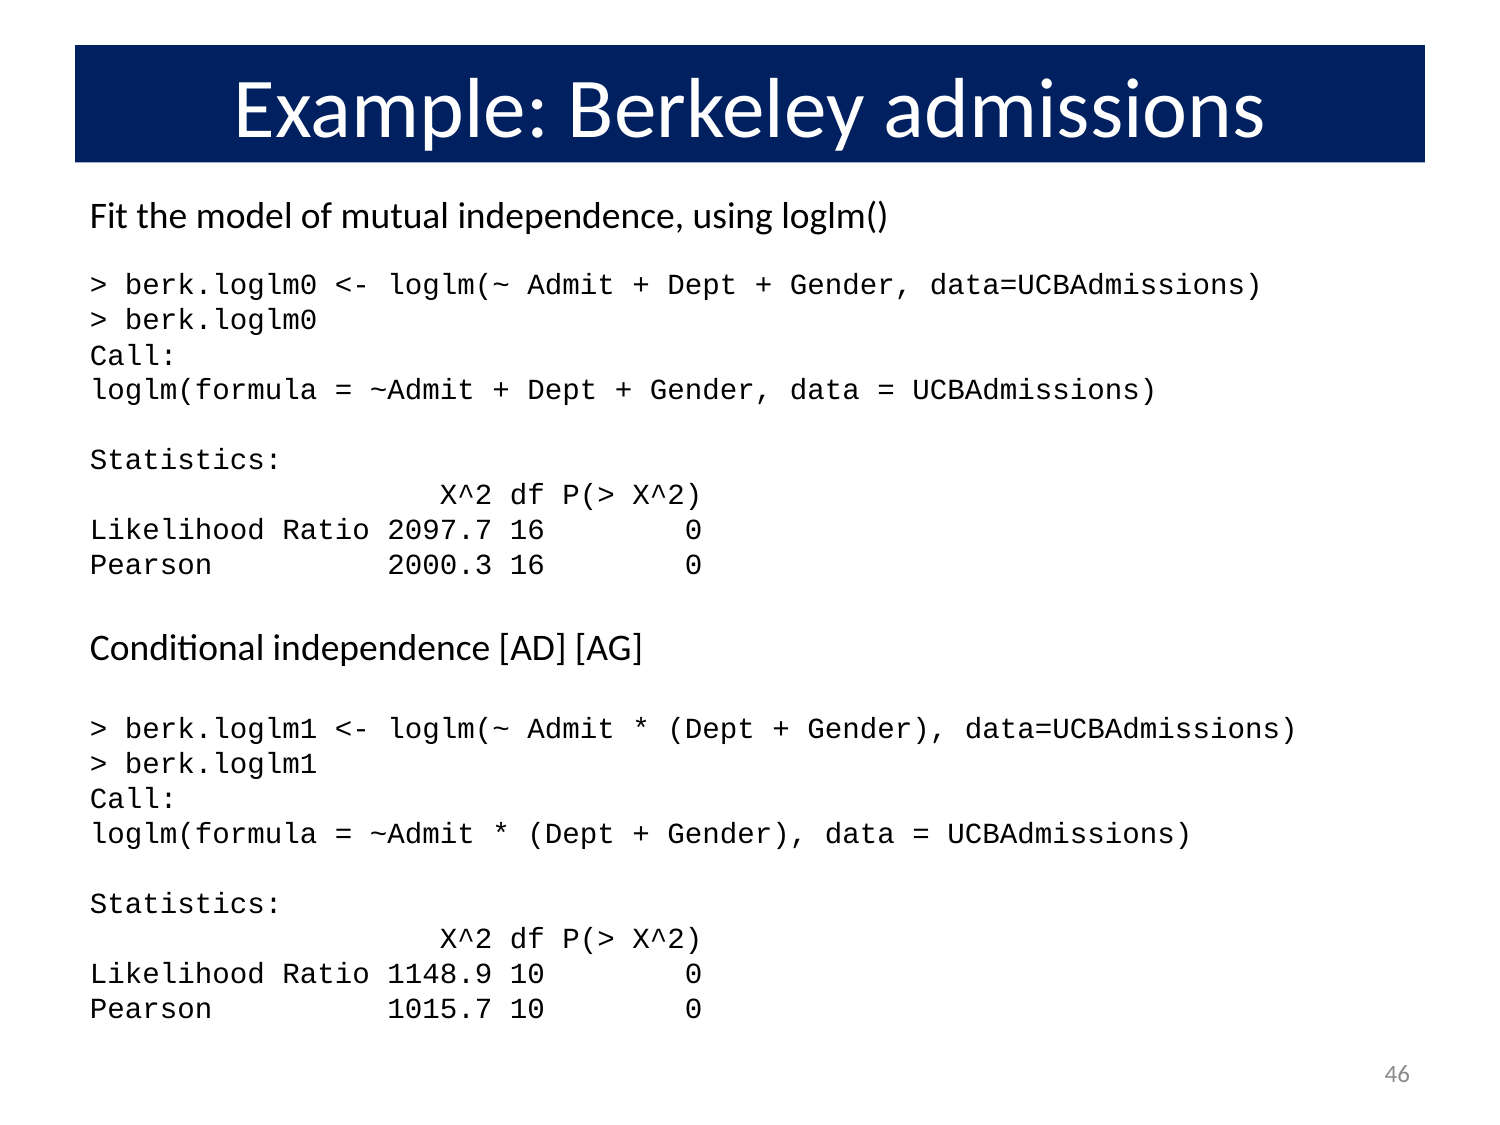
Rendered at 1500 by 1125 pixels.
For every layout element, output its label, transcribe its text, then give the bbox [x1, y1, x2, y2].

text_box Fit the model of mutual independence, using loglm() [74, 183, 1425, 244]
text_box > berk.loglm0 <- loglm(~ Admit + Dept + Gender, data=UCBAdmissions) > berk.loglm0 Call: loglm(formula = ~Admit + Dept + Gender, data = UCBAdmissions) Statistics: X^2 df P(> X^2) Likelihood Ratio 2097.7 16 0 Pearson 2000.3 16 0 [74, 258, 1425, 588]
text_box > berk.loglm1 <- loglm(~ Admit * (Dept + Gender), data=UCBAdmissions) > berk.loglm1 Call: loglm(formula = ~Admit * (Dept + Gender), data = UCBAdmissions) Statistics: X^2 df P(> X^2) Likelihood Ratio 1148.9 10 0 Pearson 1015.7 10 0 [74, 702, 1425, 1032]
text_box Conditional independence [AD] [AG] [74, 615, 1425, 675]
slide_number 46 [1074, 1042, 1425, 1103]
title Example: Berkeley admissions [75, 45, 1425, 163]
